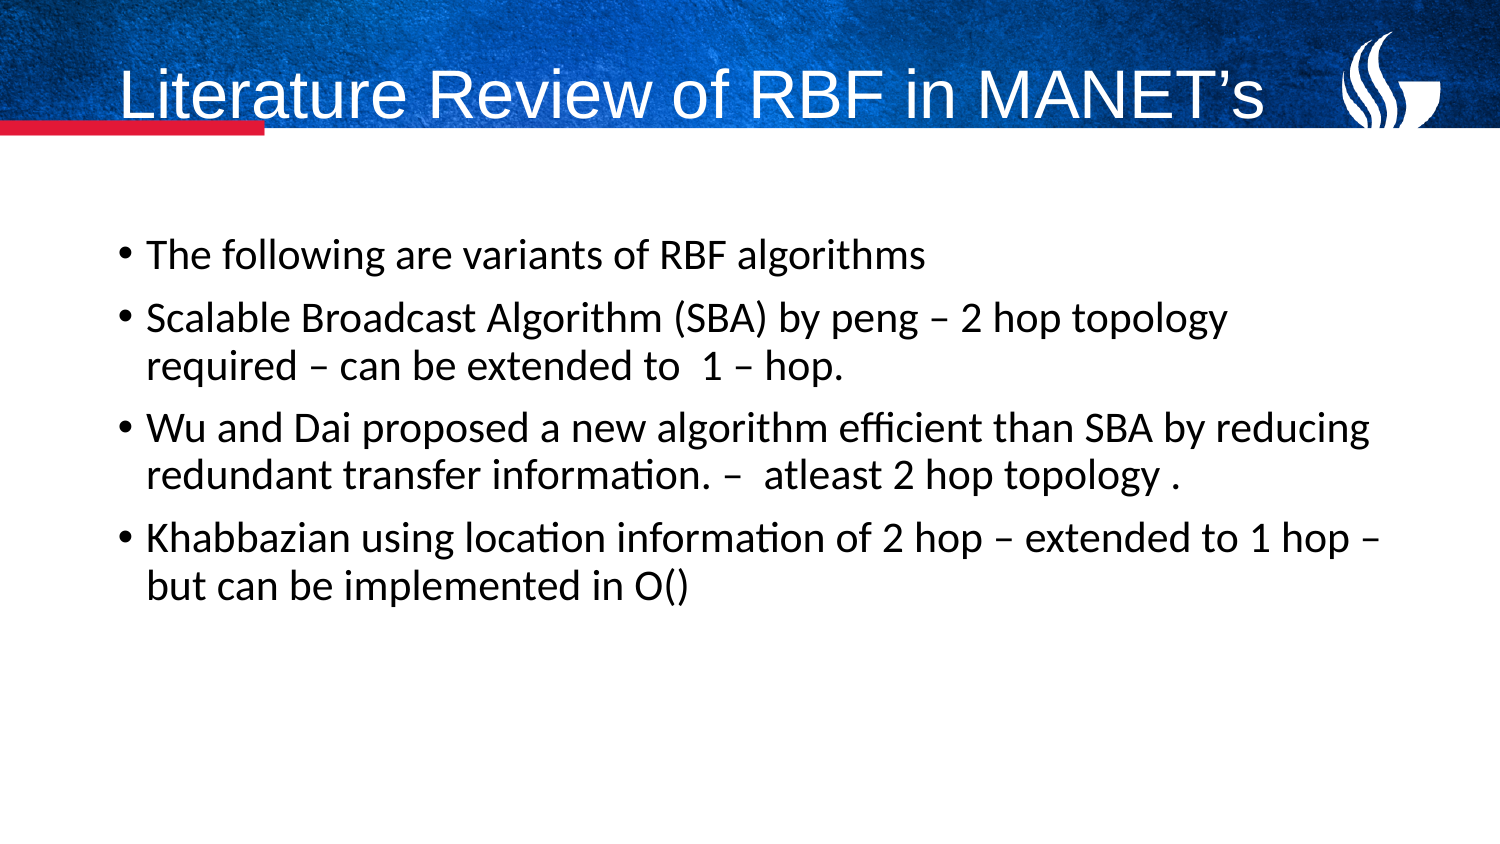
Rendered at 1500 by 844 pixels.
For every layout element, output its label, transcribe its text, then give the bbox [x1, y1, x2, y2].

title Literature Review of RBF in MANET’s [103, 14, 1397, 178]
picture [0, 0, 1500, 844]
